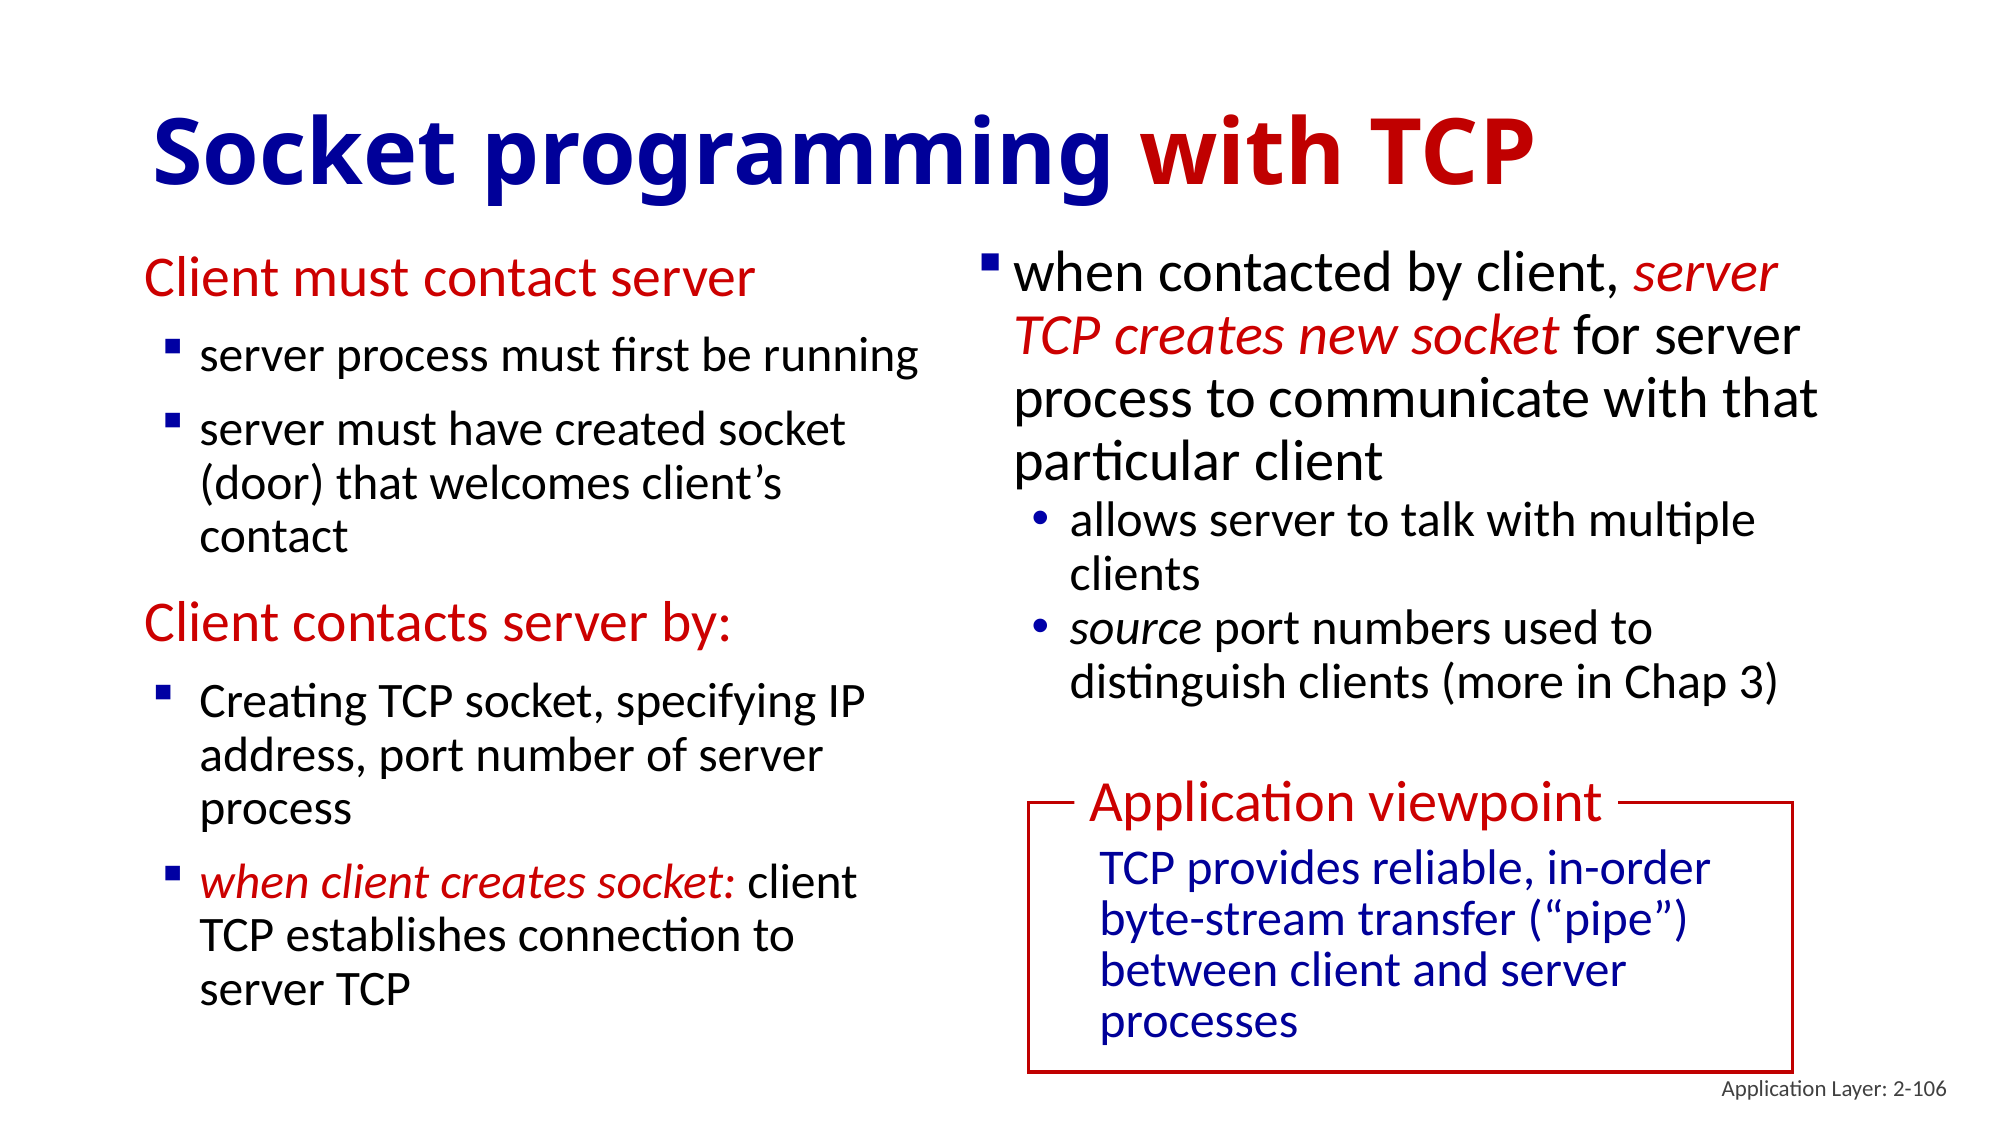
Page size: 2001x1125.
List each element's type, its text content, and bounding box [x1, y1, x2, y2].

text_box when contacted by client, server TCP creates new socket for server process to communicate with that particular client allows server to talk with multiple clients source port numbers used to distinguish clients (more in Chap 3) [940, 234, 1880, 727]
slide_number Application Layer: 2-106 [1512, 1056, 1963, 1117]
title Socket programming with TCP [137, 74, 1863, 221]
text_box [1028, 754, 1793, 1073]
list Client must contact server server process must first be running server must have created socket (door) that welcomes client’s contact Client contacts server by: Creating TCP socket, specifying IP address, port number of server process when client creates socket: client TCP establishes connection to server TCP [108, 238, 941, 1074]
